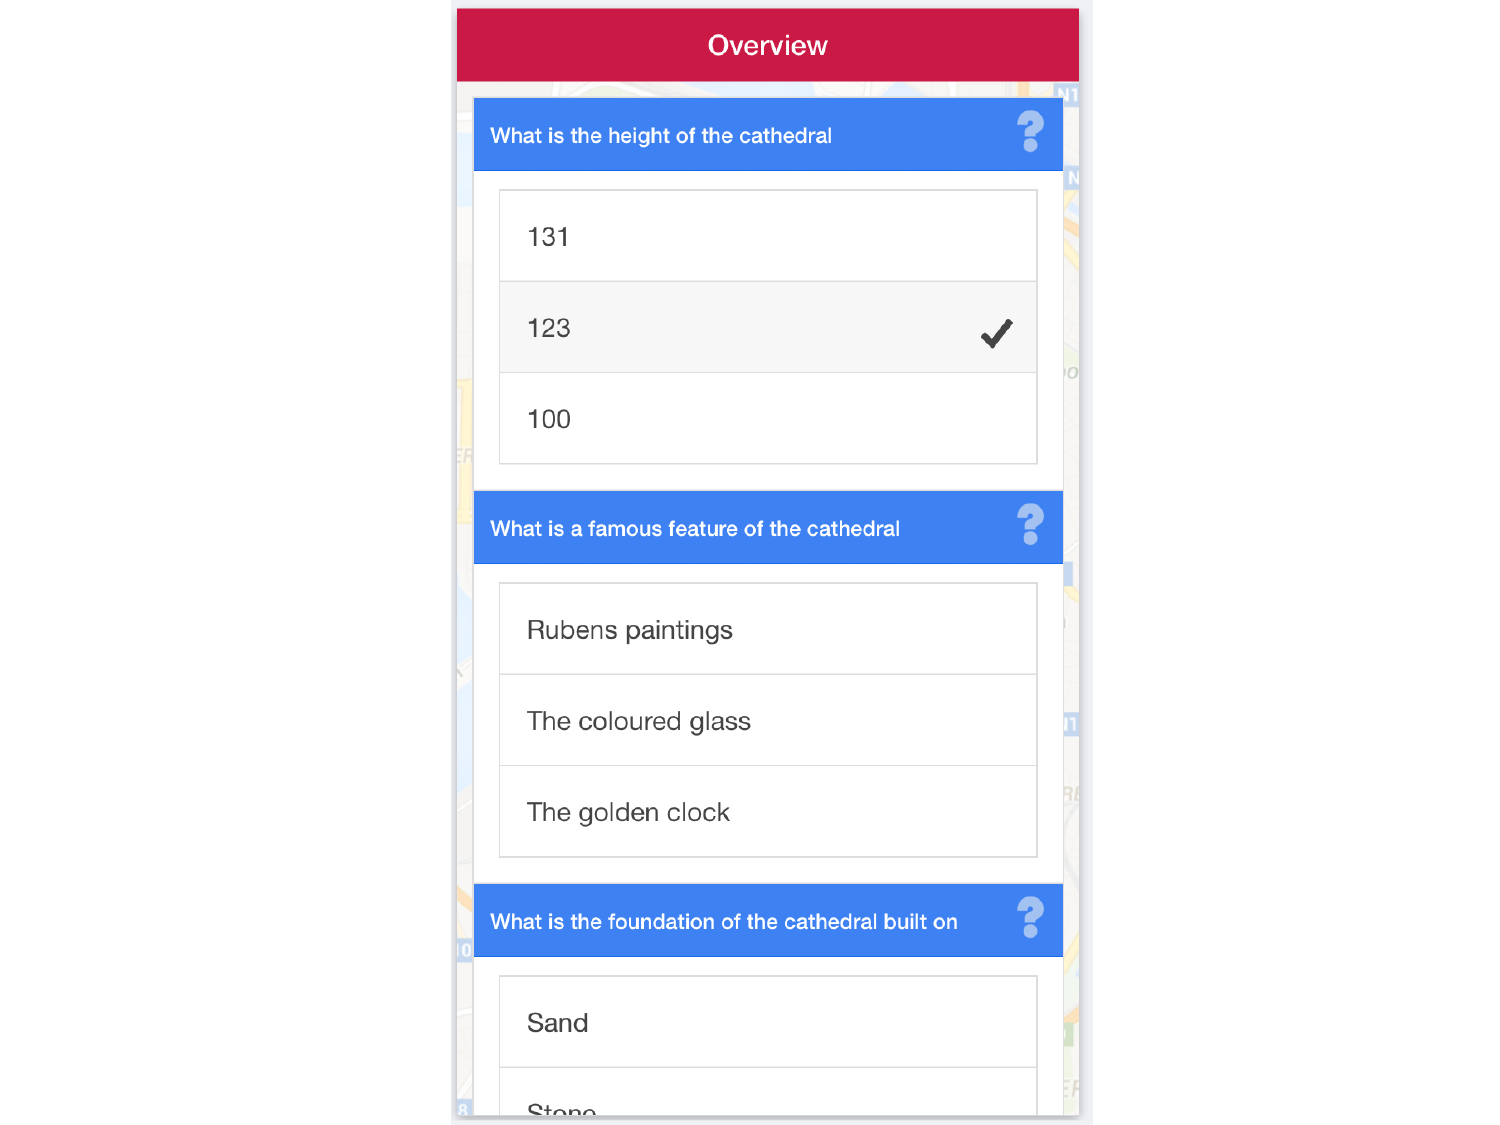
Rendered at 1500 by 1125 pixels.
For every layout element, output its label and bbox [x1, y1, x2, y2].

picture [450, 0, 1093, 1125]
